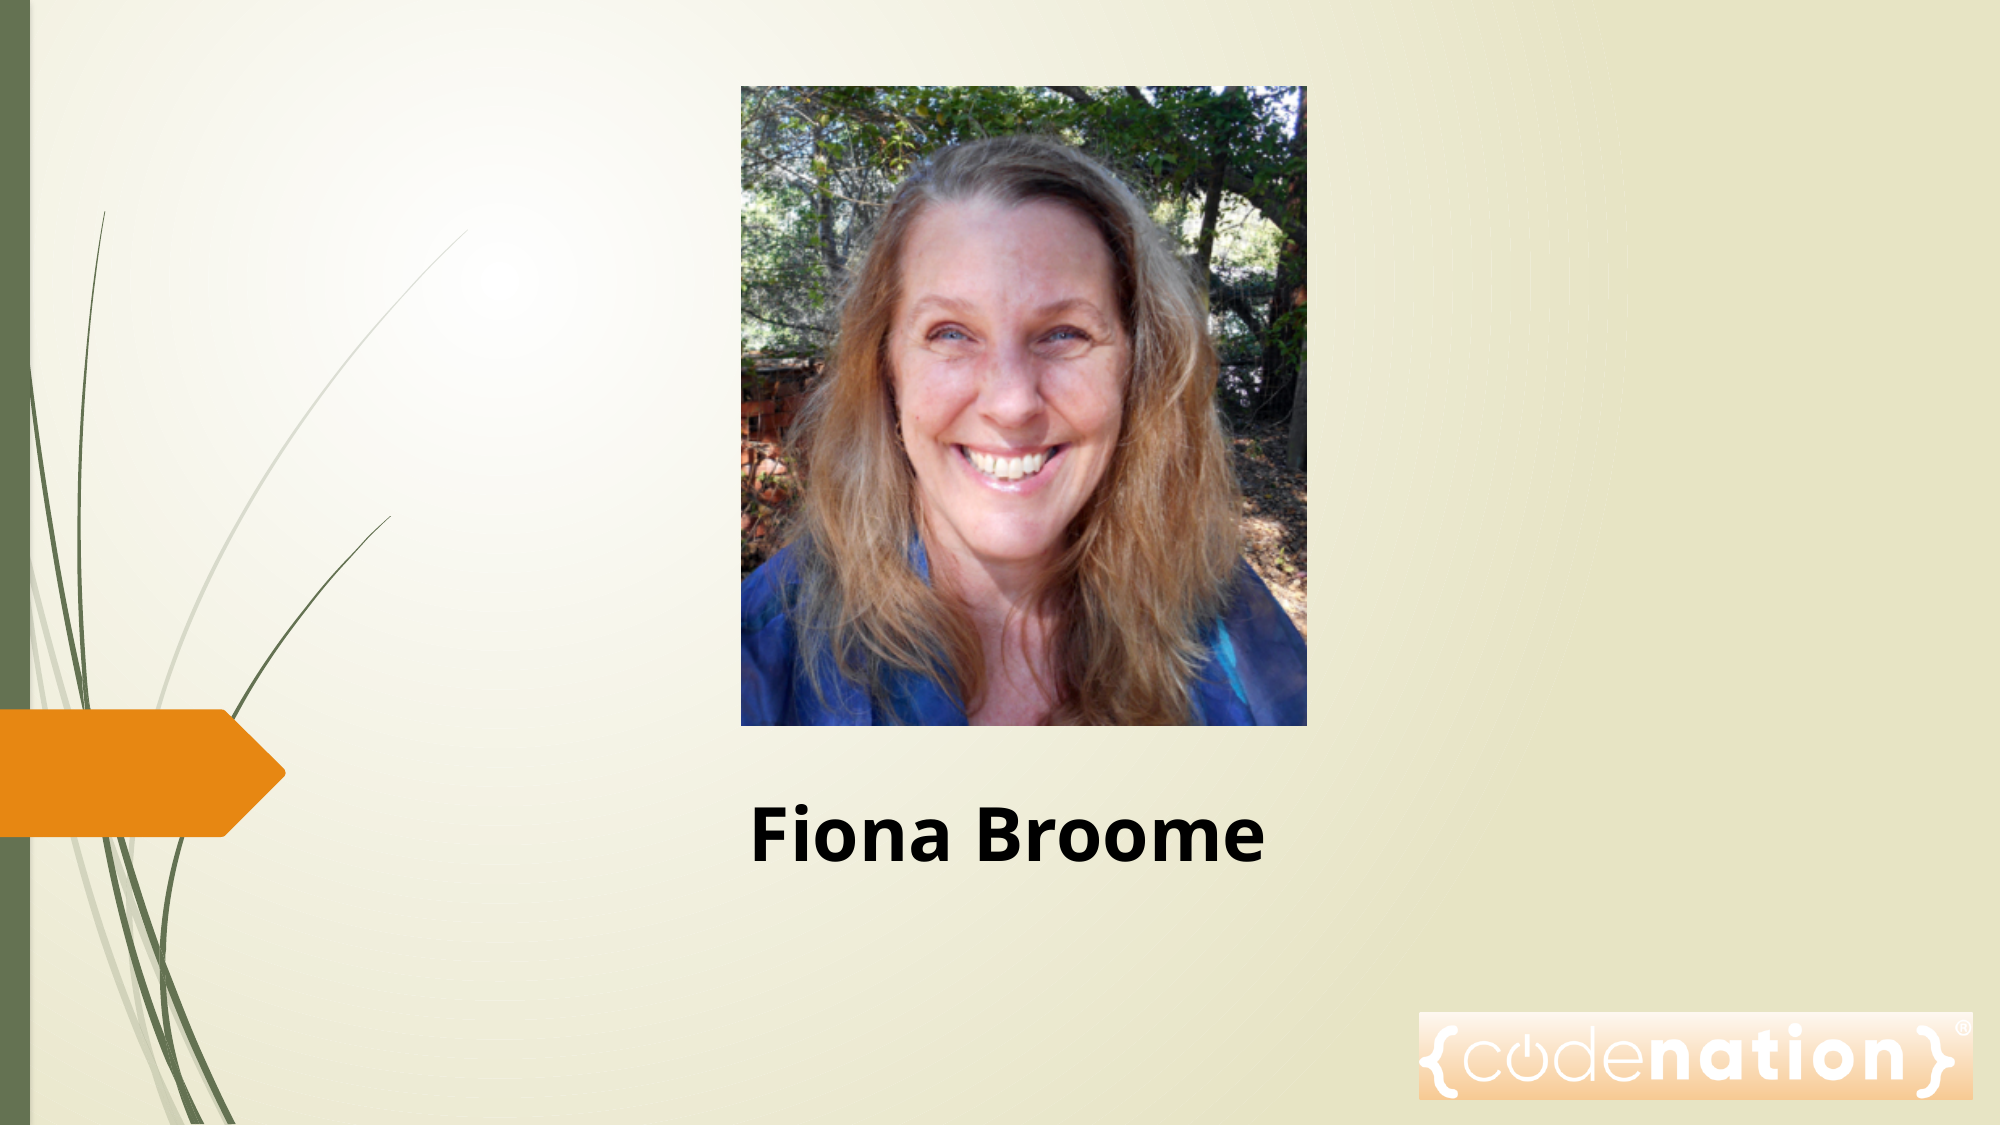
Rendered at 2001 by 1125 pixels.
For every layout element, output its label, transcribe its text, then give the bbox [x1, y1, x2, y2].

text_box Fiona Broome [734, 779, 1283, 885]
picture [1419, 1012, 1973, 1101]
picture [741, 86, 1307, 726]
